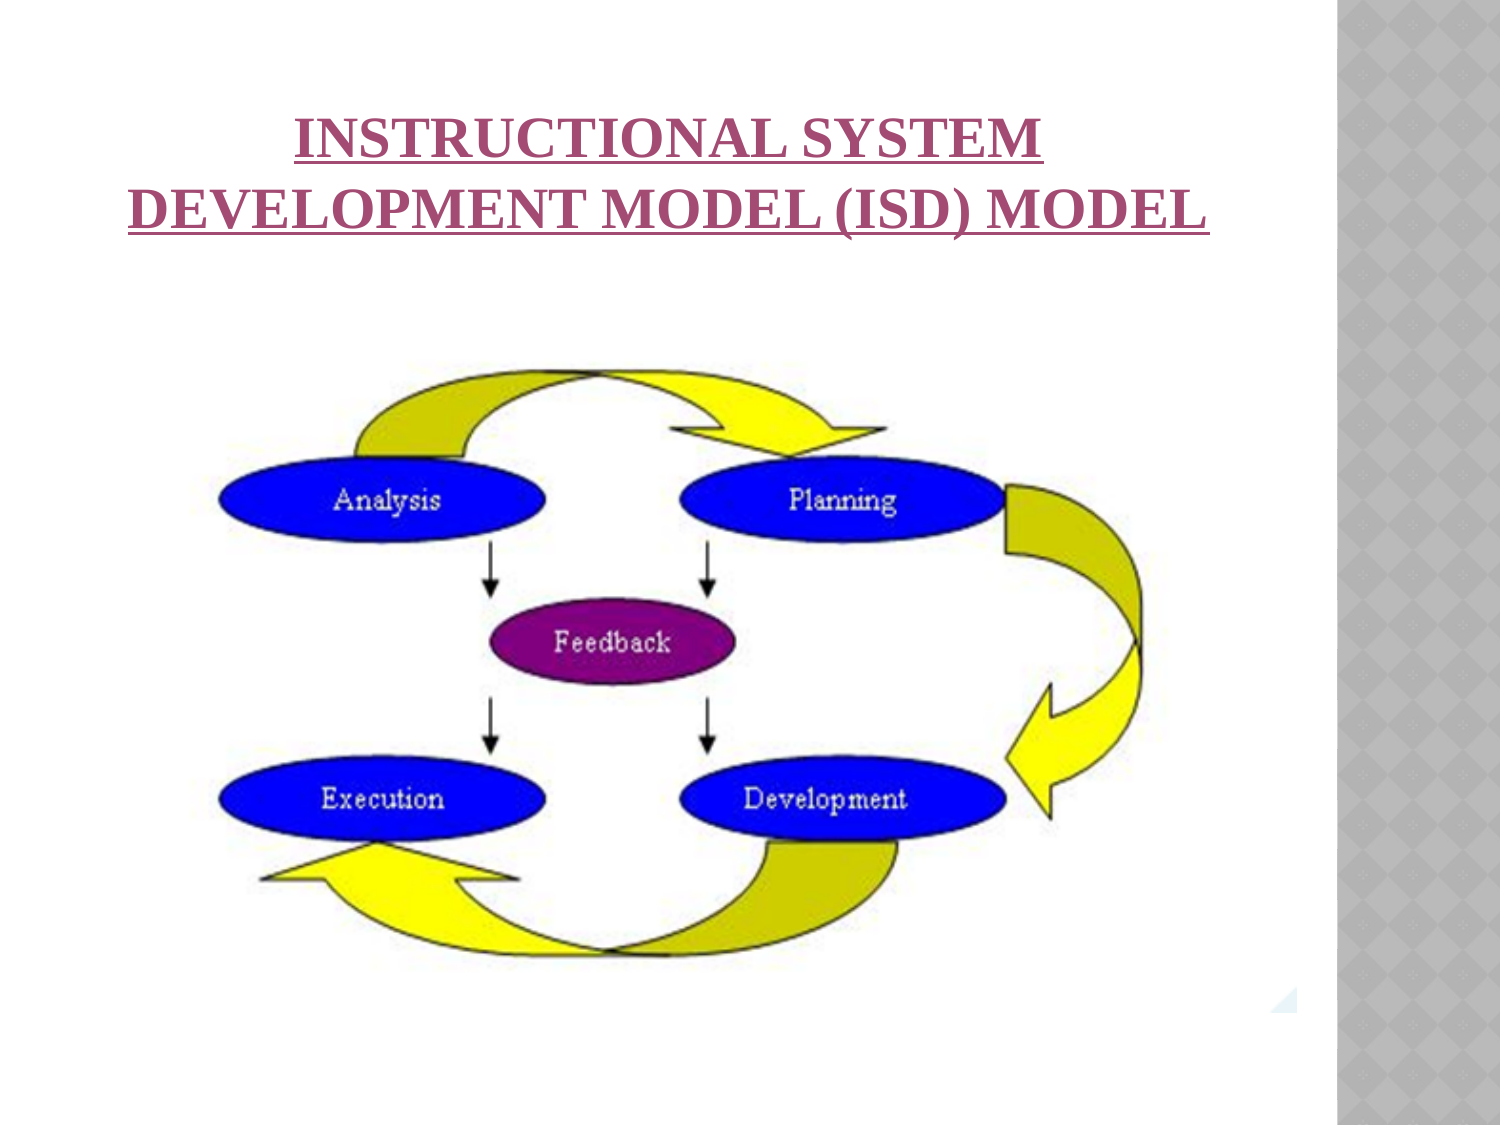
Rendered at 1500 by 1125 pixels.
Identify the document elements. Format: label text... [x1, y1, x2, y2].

title Instructional System Development Model (Isd) Model [75, 52, 1263, 240]
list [87, 324, 1298, 1013]
